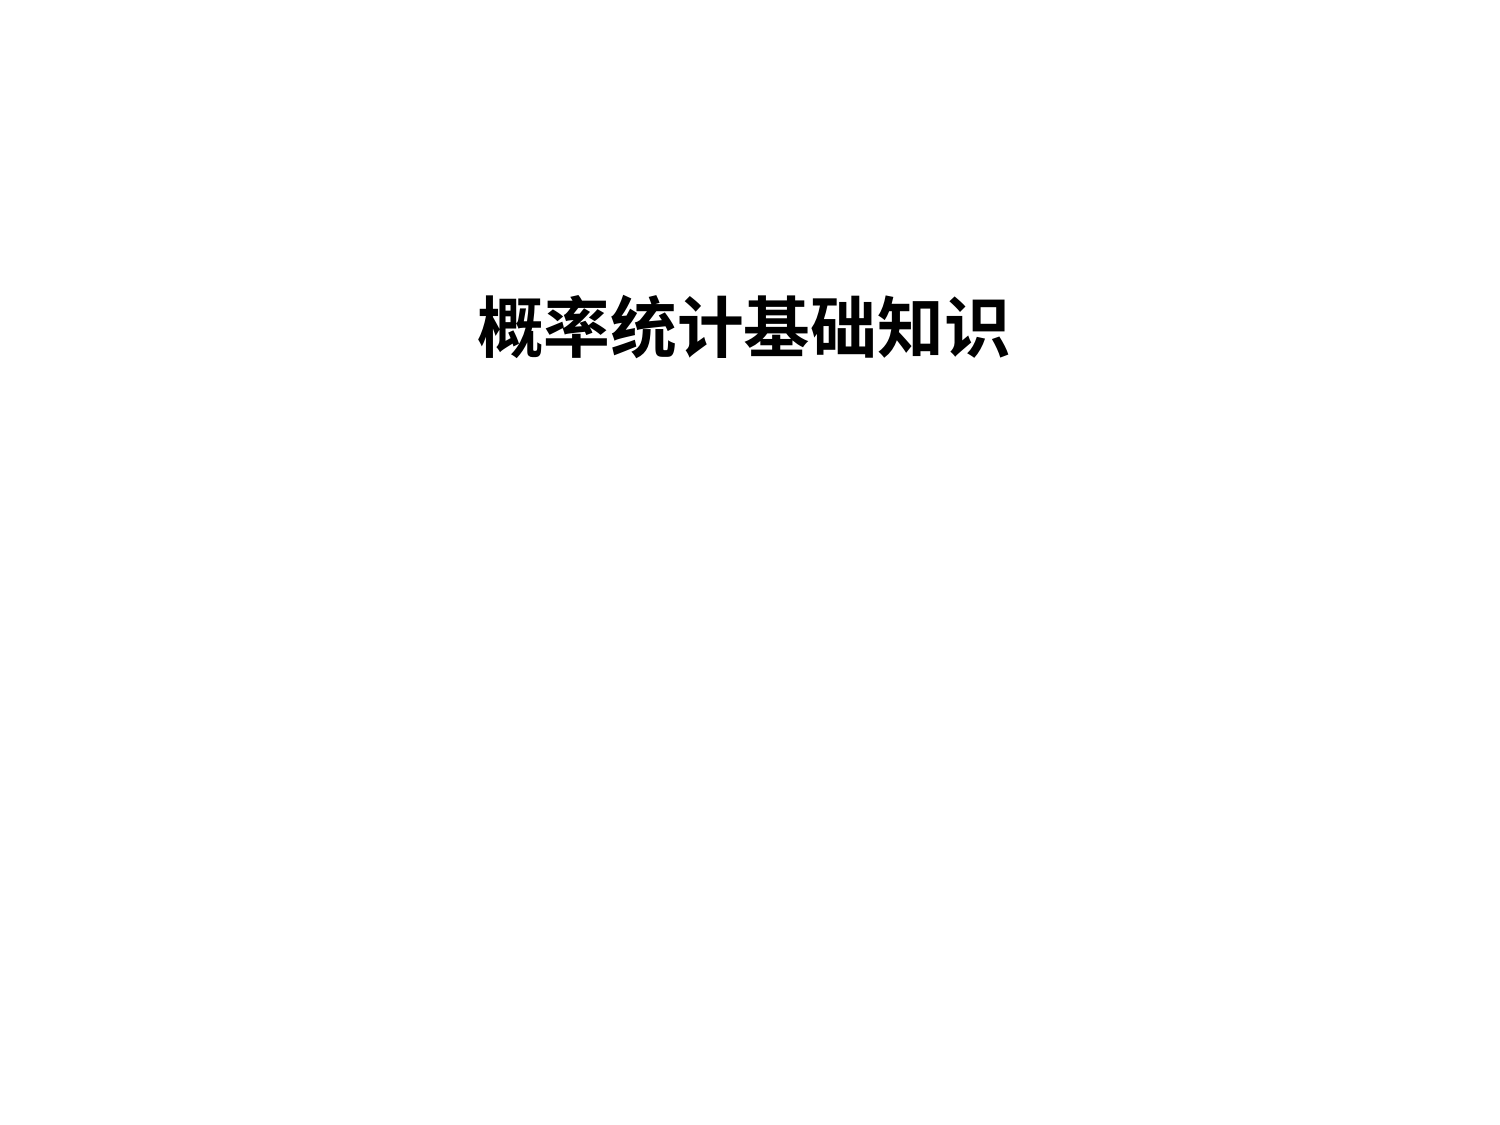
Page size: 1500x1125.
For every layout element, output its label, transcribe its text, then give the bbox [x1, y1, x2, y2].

text_box 概率统计基础知识 [194, 278, 1294, 374]
